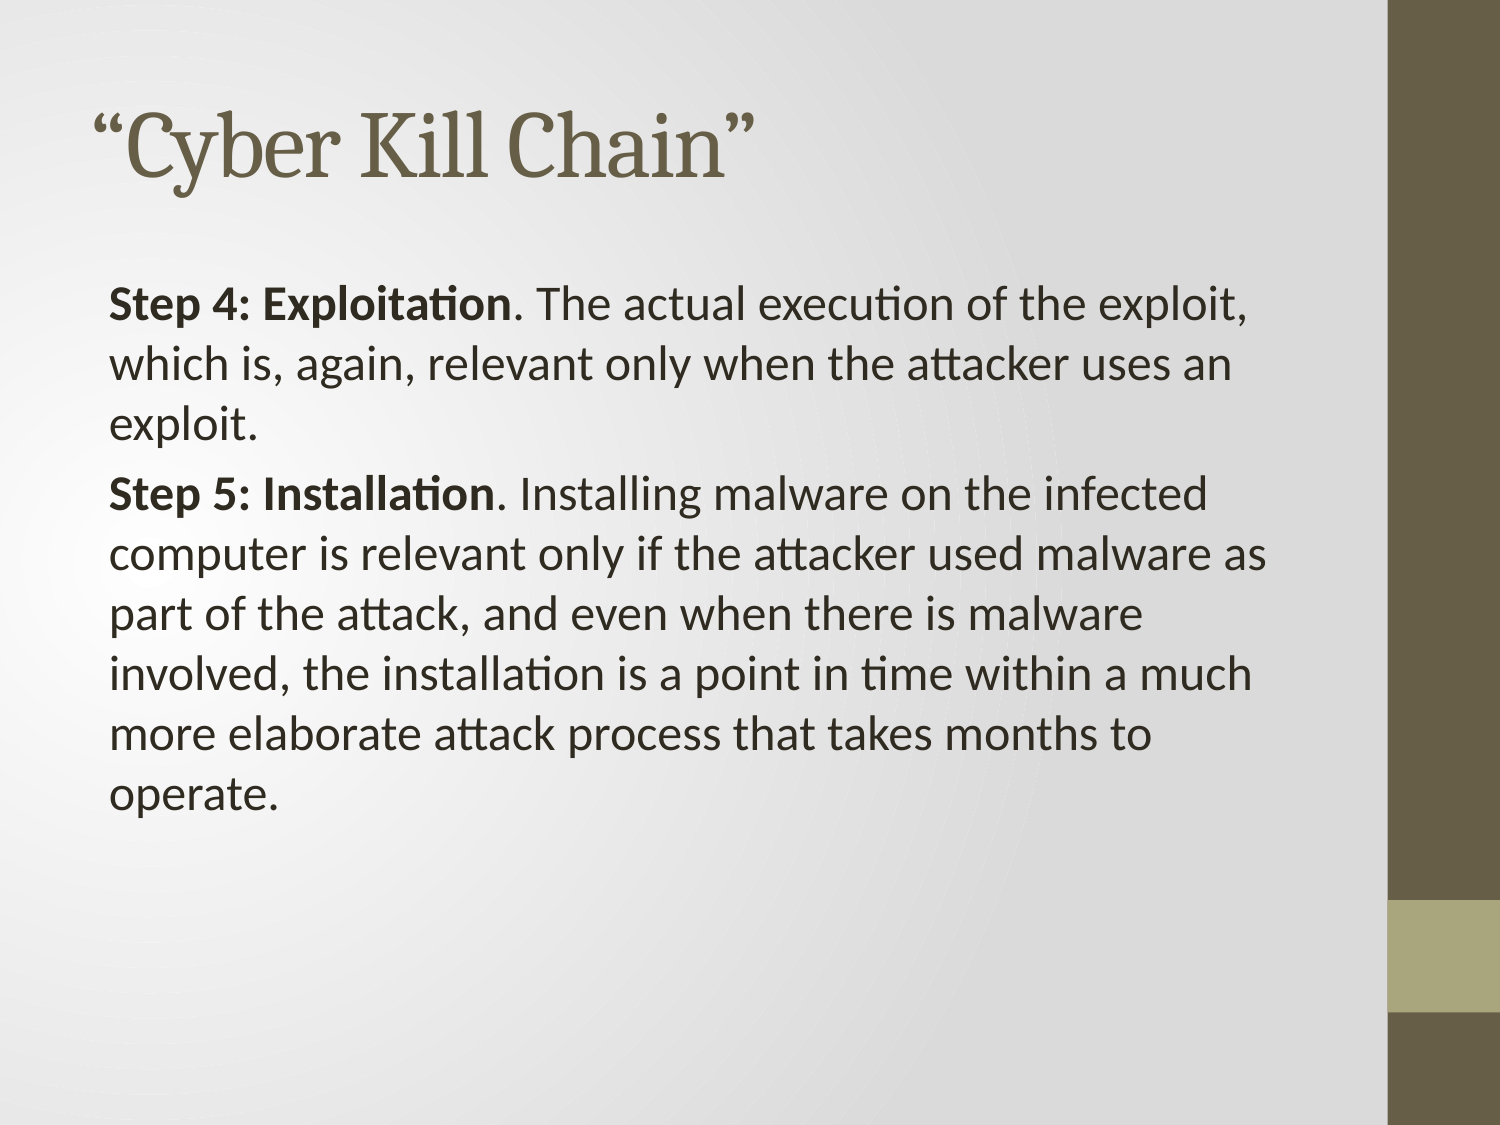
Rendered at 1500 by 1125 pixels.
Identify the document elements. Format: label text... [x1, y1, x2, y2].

title “Cyber Kill Chain” [75, 45, 1325, 233]
list Step 4: Exploitation. The actual execution of the exploit, which is, again, relevant only when the attacker uses an exploit. Step 5: Installation. Installing malware on the infected computer is relevant only if the attacker used malware as part of the attack, and even when there is malware involved, the installation is a point in time within a much more elaborate attack process that takes months to operate. [75, 262, 1325, 1050]
